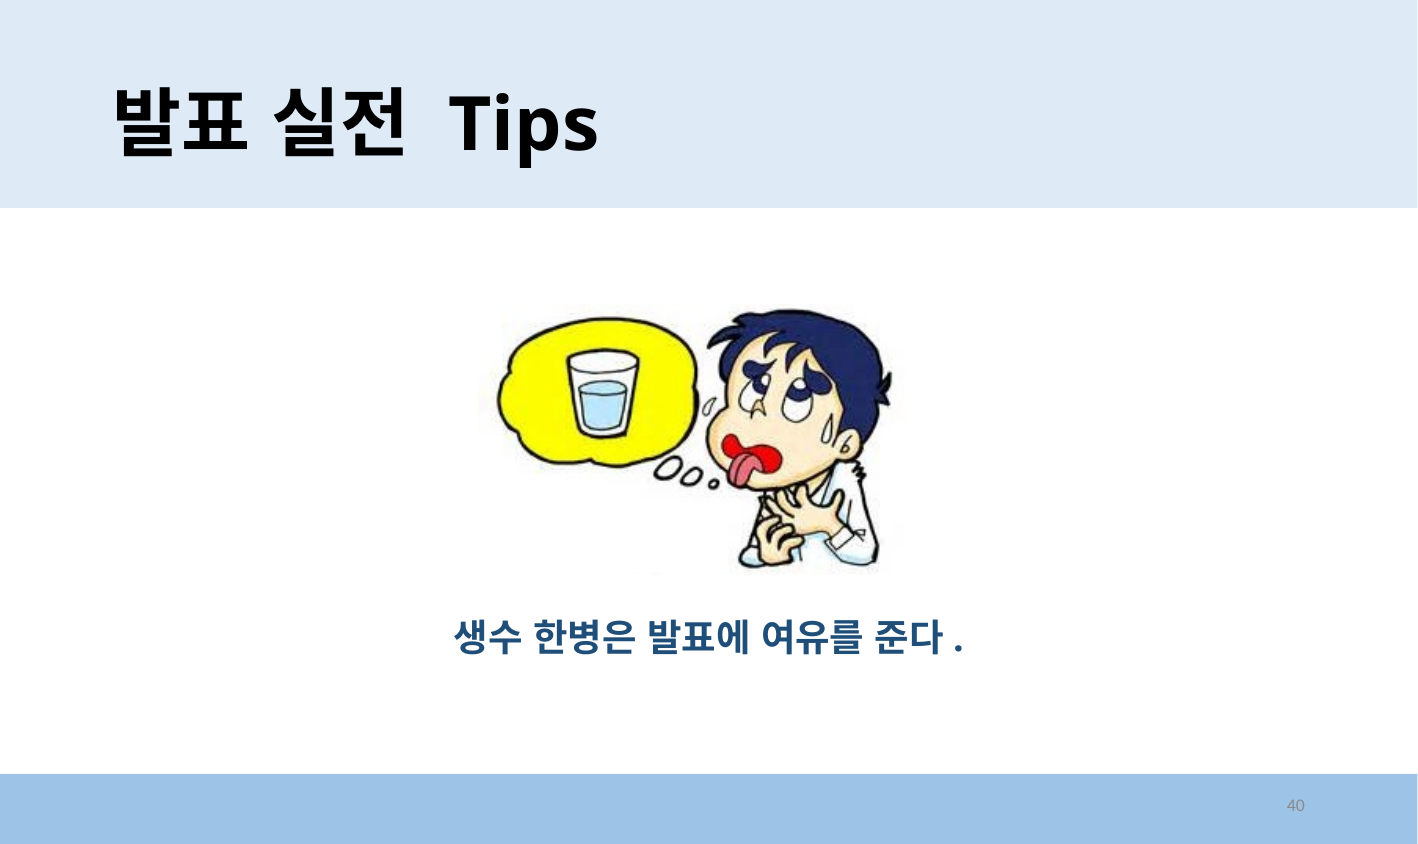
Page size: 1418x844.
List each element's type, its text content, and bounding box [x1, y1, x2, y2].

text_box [435, 304, 983, 665]
slide_number 40 [1001, 782, 1320, 827]
title 발표 실전 Tips [97, 44, 1320, 208]
